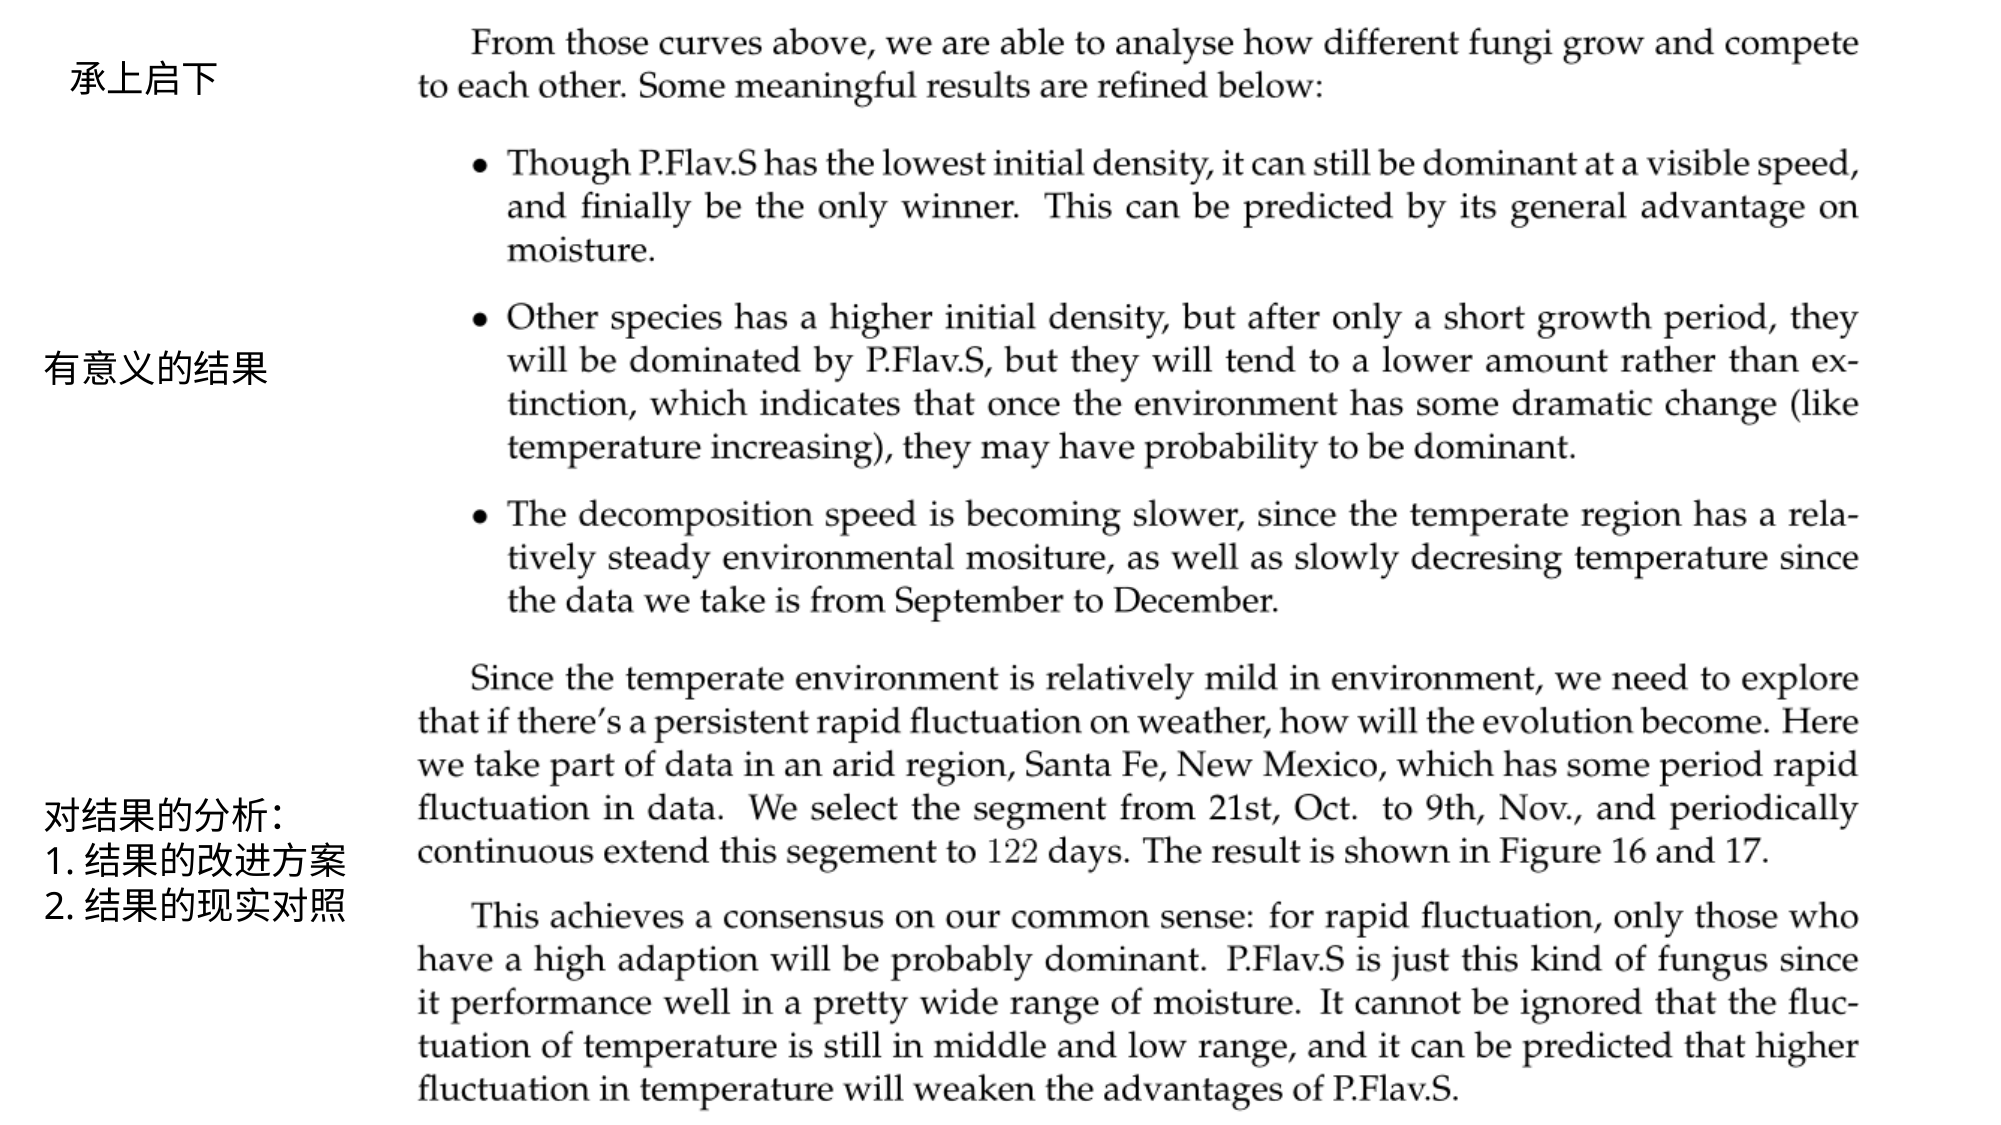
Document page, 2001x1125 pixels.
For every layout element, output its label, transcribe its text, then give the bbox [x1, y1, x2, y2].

text_box 承上启下 [54, 47, 283, 108]
picture [356, 0, 1916, 1125]
text_box 对结果的分析： 1.结果的改进方案 2.结果的现实对照 [28, 784, 356, 935]
text_box 有意义的结果 [28, 337, 329, 397]
